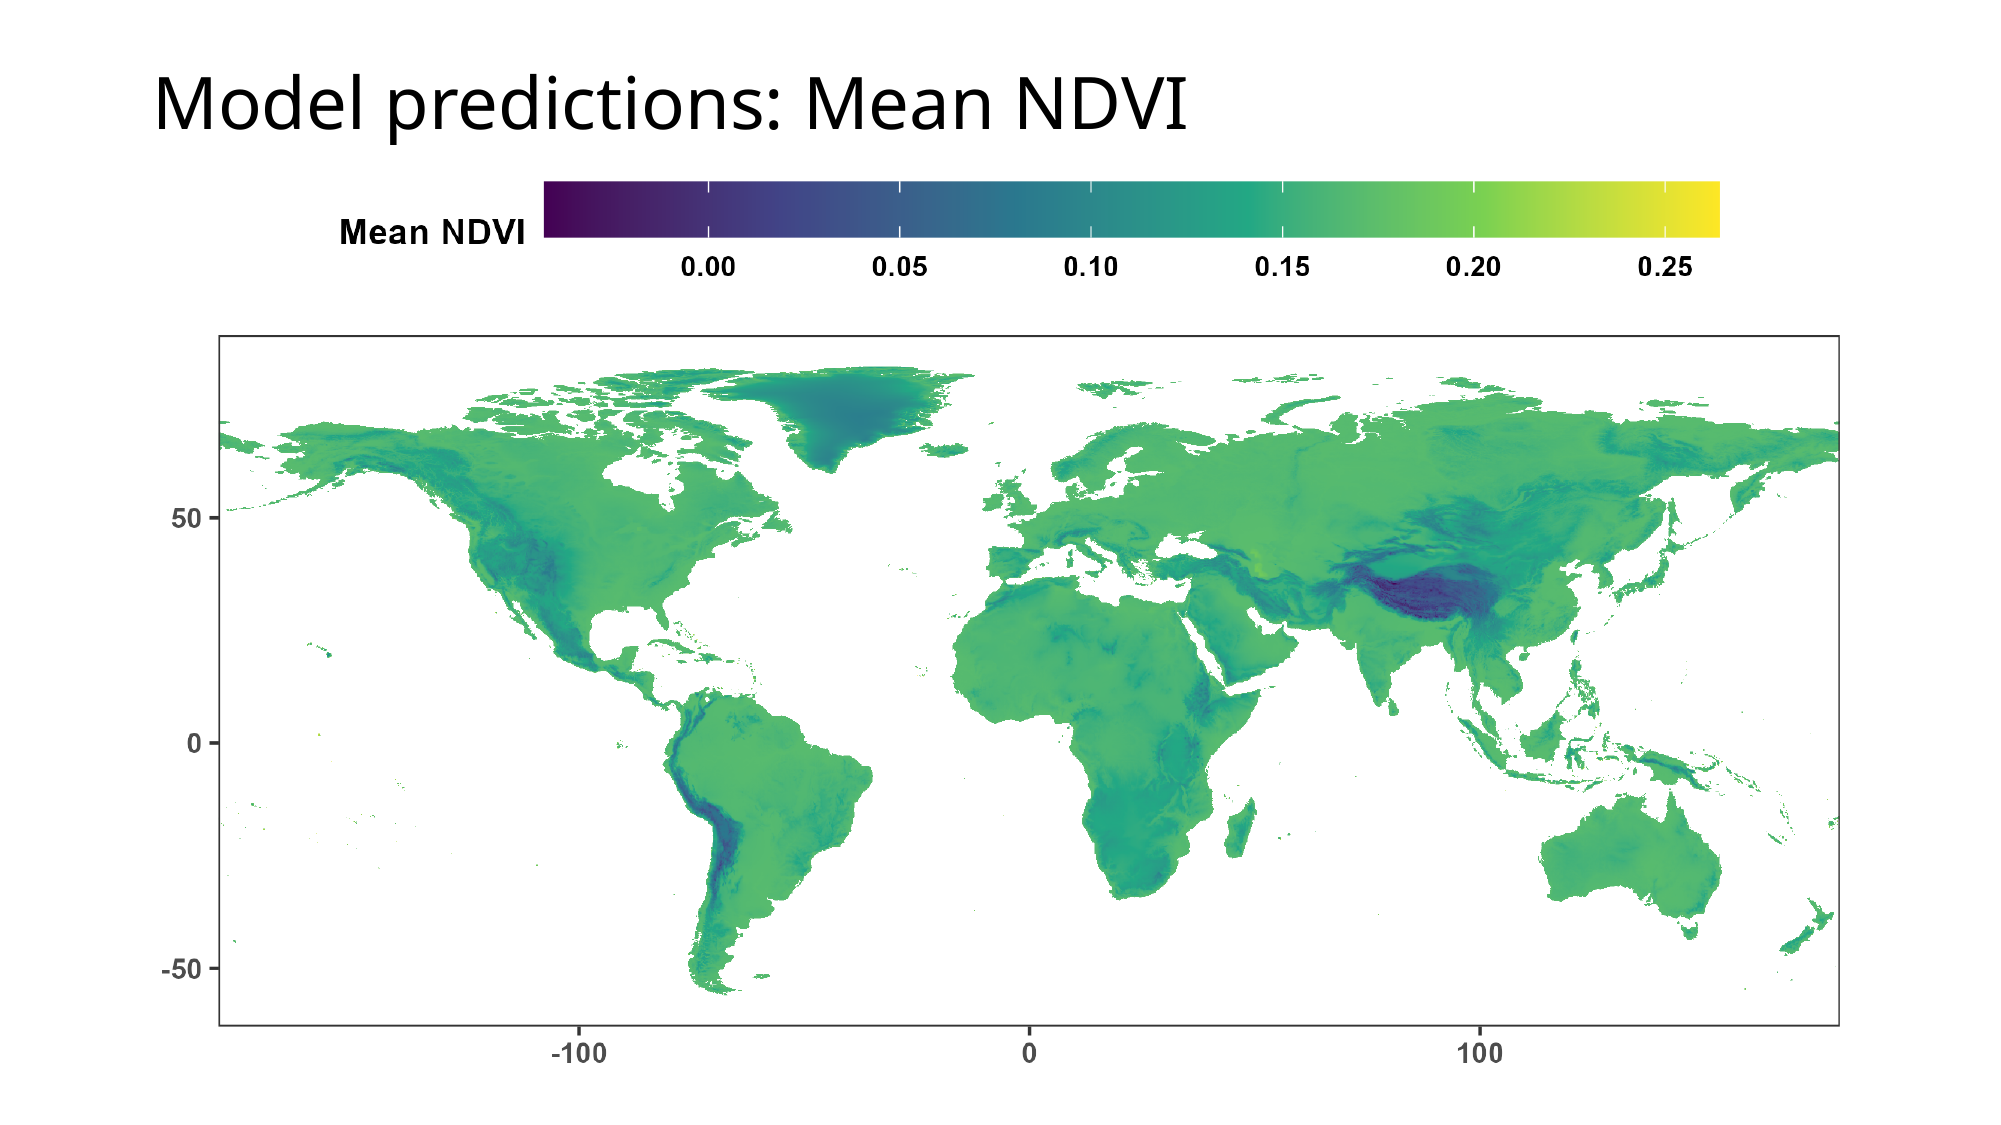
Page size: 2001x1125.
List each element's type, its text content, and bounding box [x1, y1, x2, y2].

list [58, 144, 1941, 1087]
title Model predictions: Mean NDVI [137, 59, 1863, 144]
